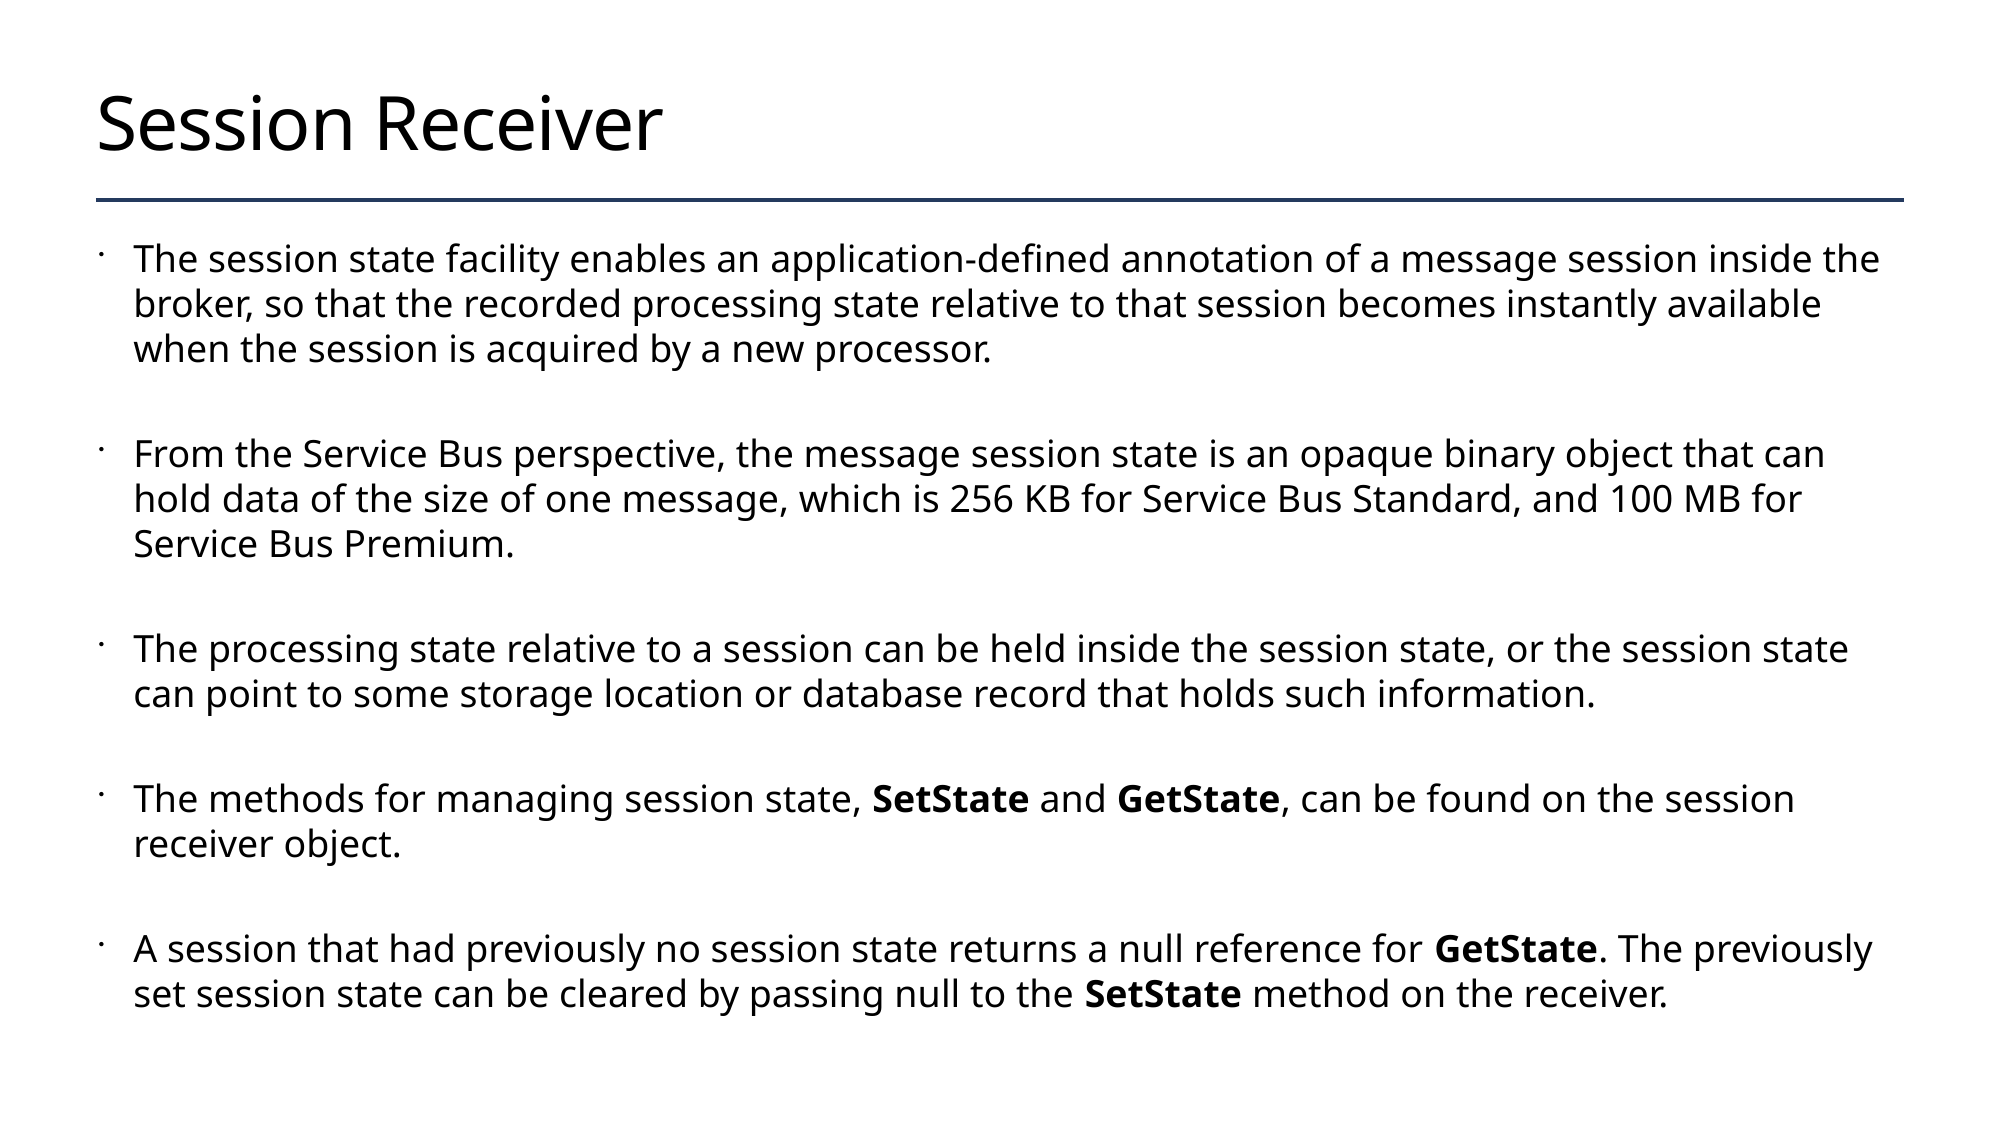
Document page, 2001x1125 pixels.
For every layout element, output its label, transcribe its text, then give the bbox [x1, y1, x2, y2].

list The session state facility enables an application-defined annotation of a message session inside the broker, so that the recorded processing state relative to that session becomes instantly available when the session is acquired by a new processor. From the Service Bus perspective, the message session state is an opaque binary object that can hold data of the size of one message, which is 256 KB for Service Bus Standard, and 100 MB for Service Bus Premium. The processing state relative to a session can be held inside the session state, or the session state can point to some storage location or database record that holds such information. The methods for managing session state, SetState and GetState, can be found on the session receiver object. A session that had previously no session state returns a null reference for GetState. The previously set session state can be cleared by passing null to the SetState method on the receiver. [95, 235, 1904, 990]
title Session Receiver [96, 75, 1904, 166]
